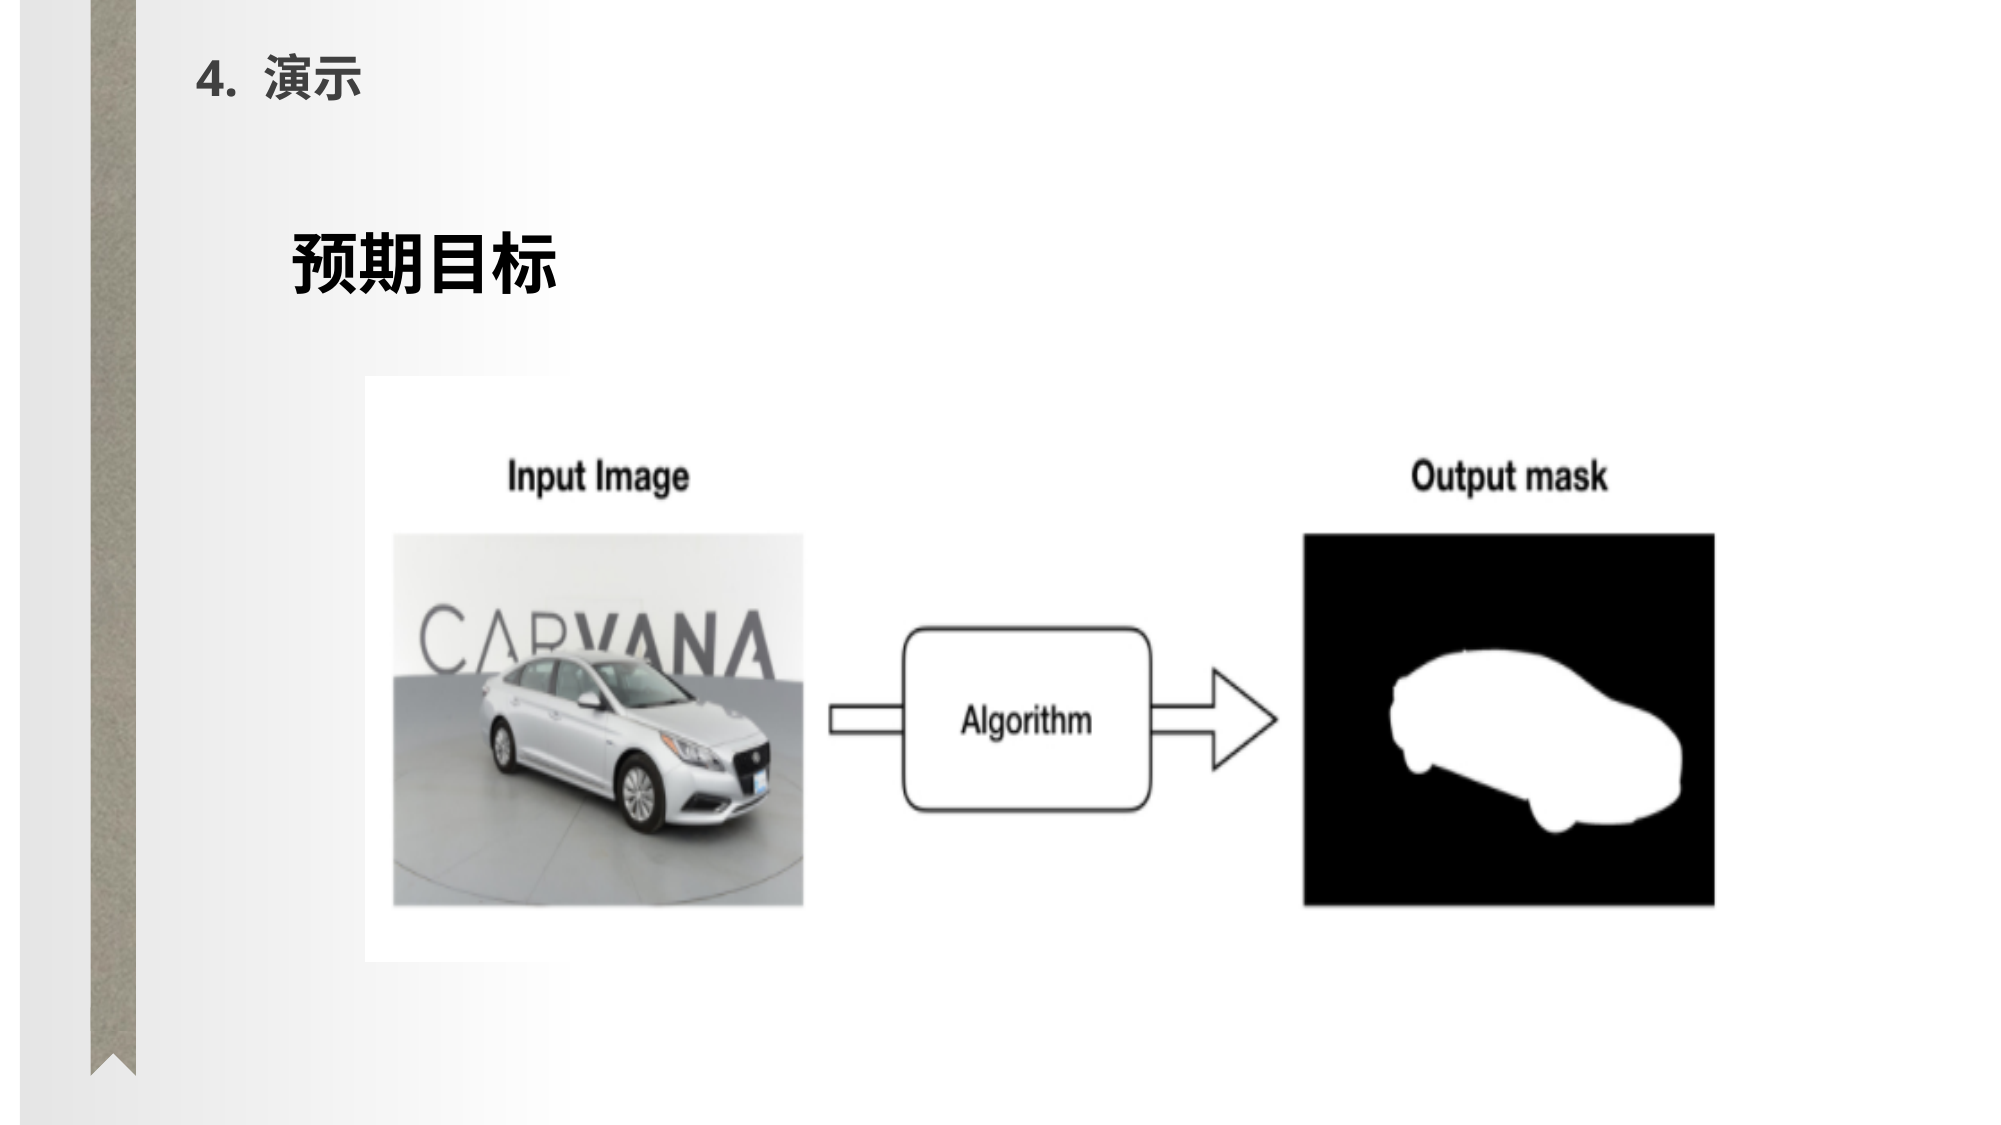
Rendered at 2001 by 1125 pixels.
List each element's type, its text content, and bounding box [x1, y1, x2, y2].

text_box 预期目标 [276, 190, 574, 309]
list 4. 演示 [180, 36, 1079, 125]
picture [364, 376, 1758, 962]
picture [90, 0, 136, 1076]
